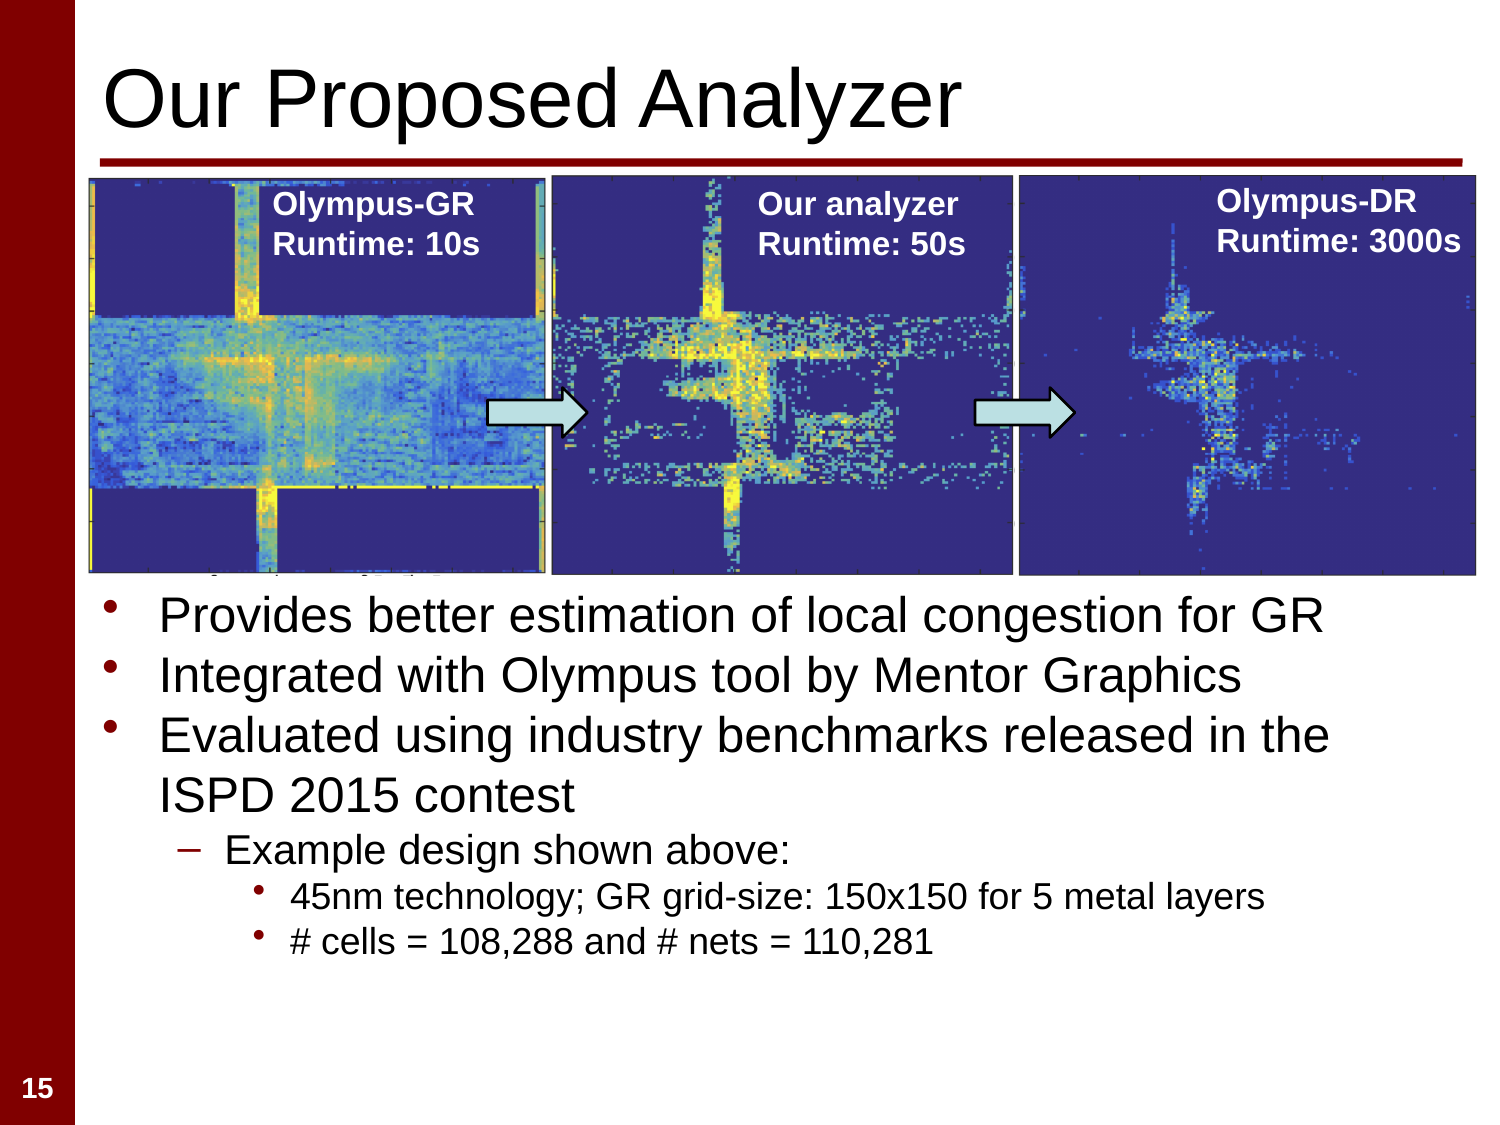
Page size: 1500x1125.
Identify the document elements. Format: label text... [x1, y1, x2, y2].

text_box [87, 174, 546, 576]
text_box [1015, 171, 1480, 576]
title Our Proposed Analyzer [87, 12, 1463, 174]
list Provides better estimation of local congestion for GR Integrated with Olympus tool by Mentor Graphics Evaluated using industry benchmarks released in the ISPD 2015 contest Example design shown above: 45nm technology; GR grid-size: 150x150 for 5 metal layers # cells = 108,288 and # nets = 110,281 [87, 584, 1463, 1038]
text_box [550, 171, 1015, 576]
